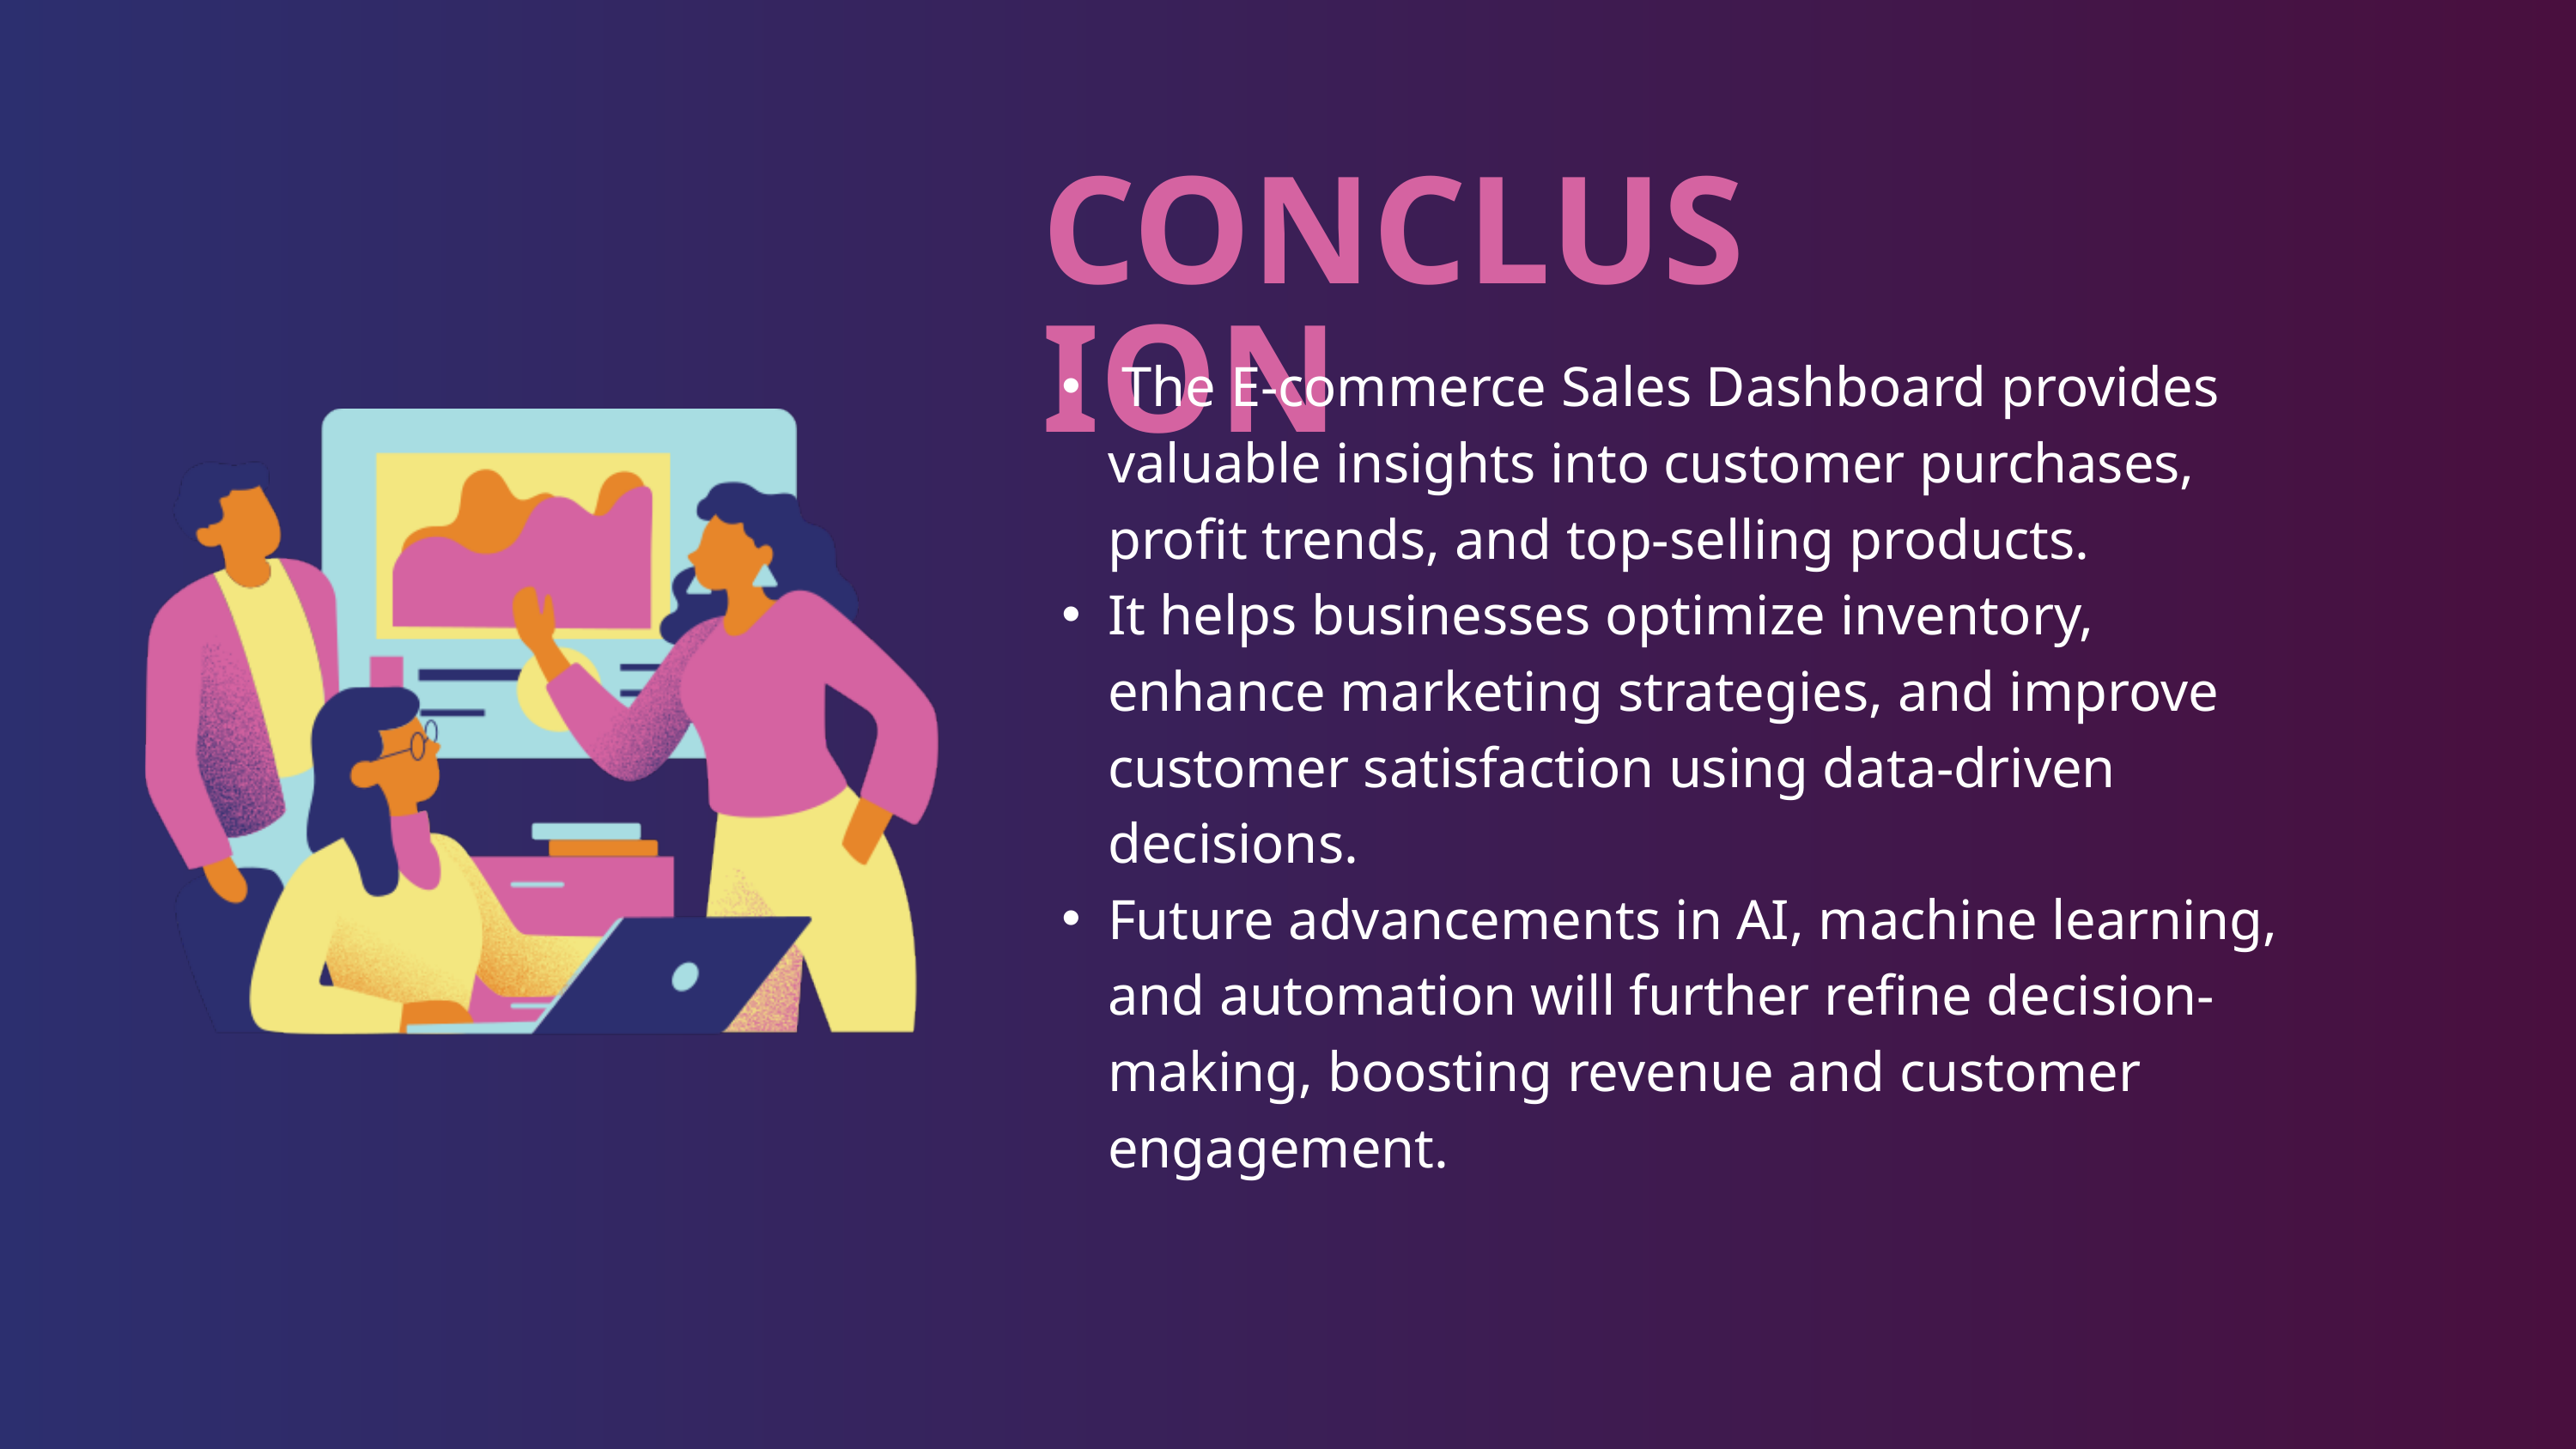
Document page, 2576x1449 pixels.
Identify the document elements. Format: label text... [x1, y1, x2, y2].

text_box [144, 409, 943, 1040]
text_box CONCLUSION [1042, 165, 1801, 341]
text_box The E-commerce Sales Dashboard provides valuable insights into customer purchases, profit trends, and top-selling products. It helps businesses optimize inventory, enhance marketing strategies, and improve customer satisfaction using data-driven decisions. Future advancements in AI, machine learning, and automation will further refine decision-making, boosting revenue and customer engagement. [1015, 341, 2281, 1179]
